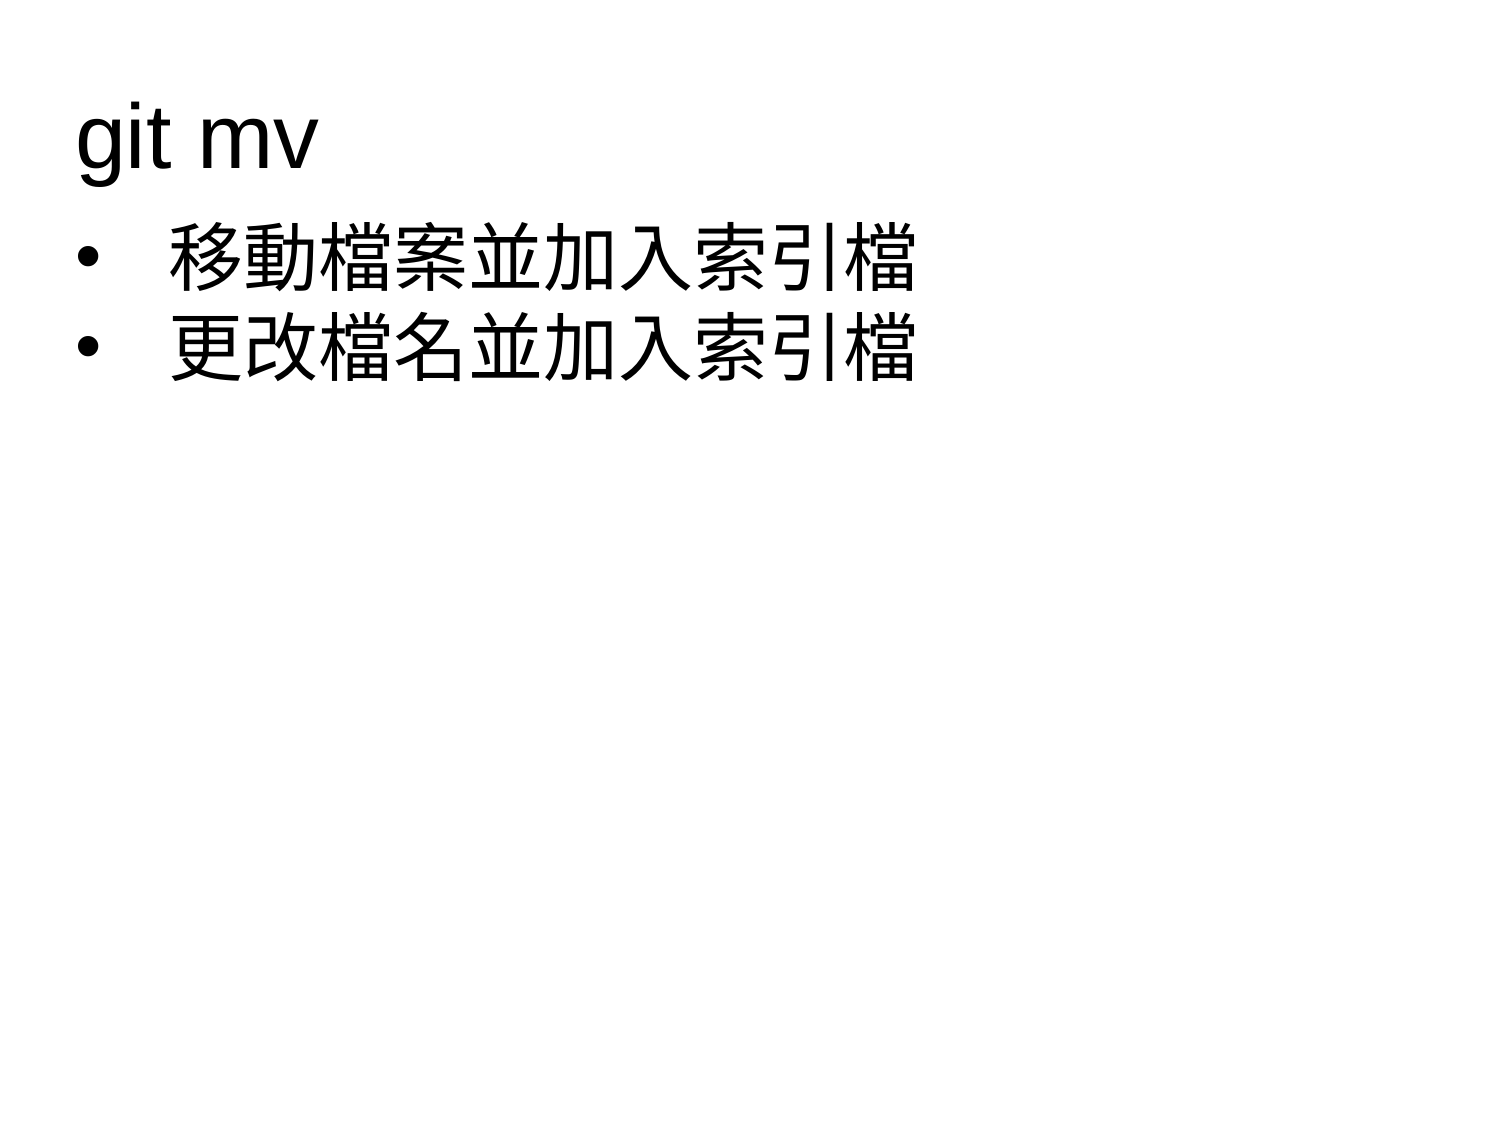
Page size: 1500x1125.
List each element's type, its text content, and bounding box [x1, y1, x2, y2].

text_box git mv [75, 44, 1425, 233]
text_box 移動檔案並加入索引檔 更改檔名並加入索引檔 [74, 210, 1468, 1072]
